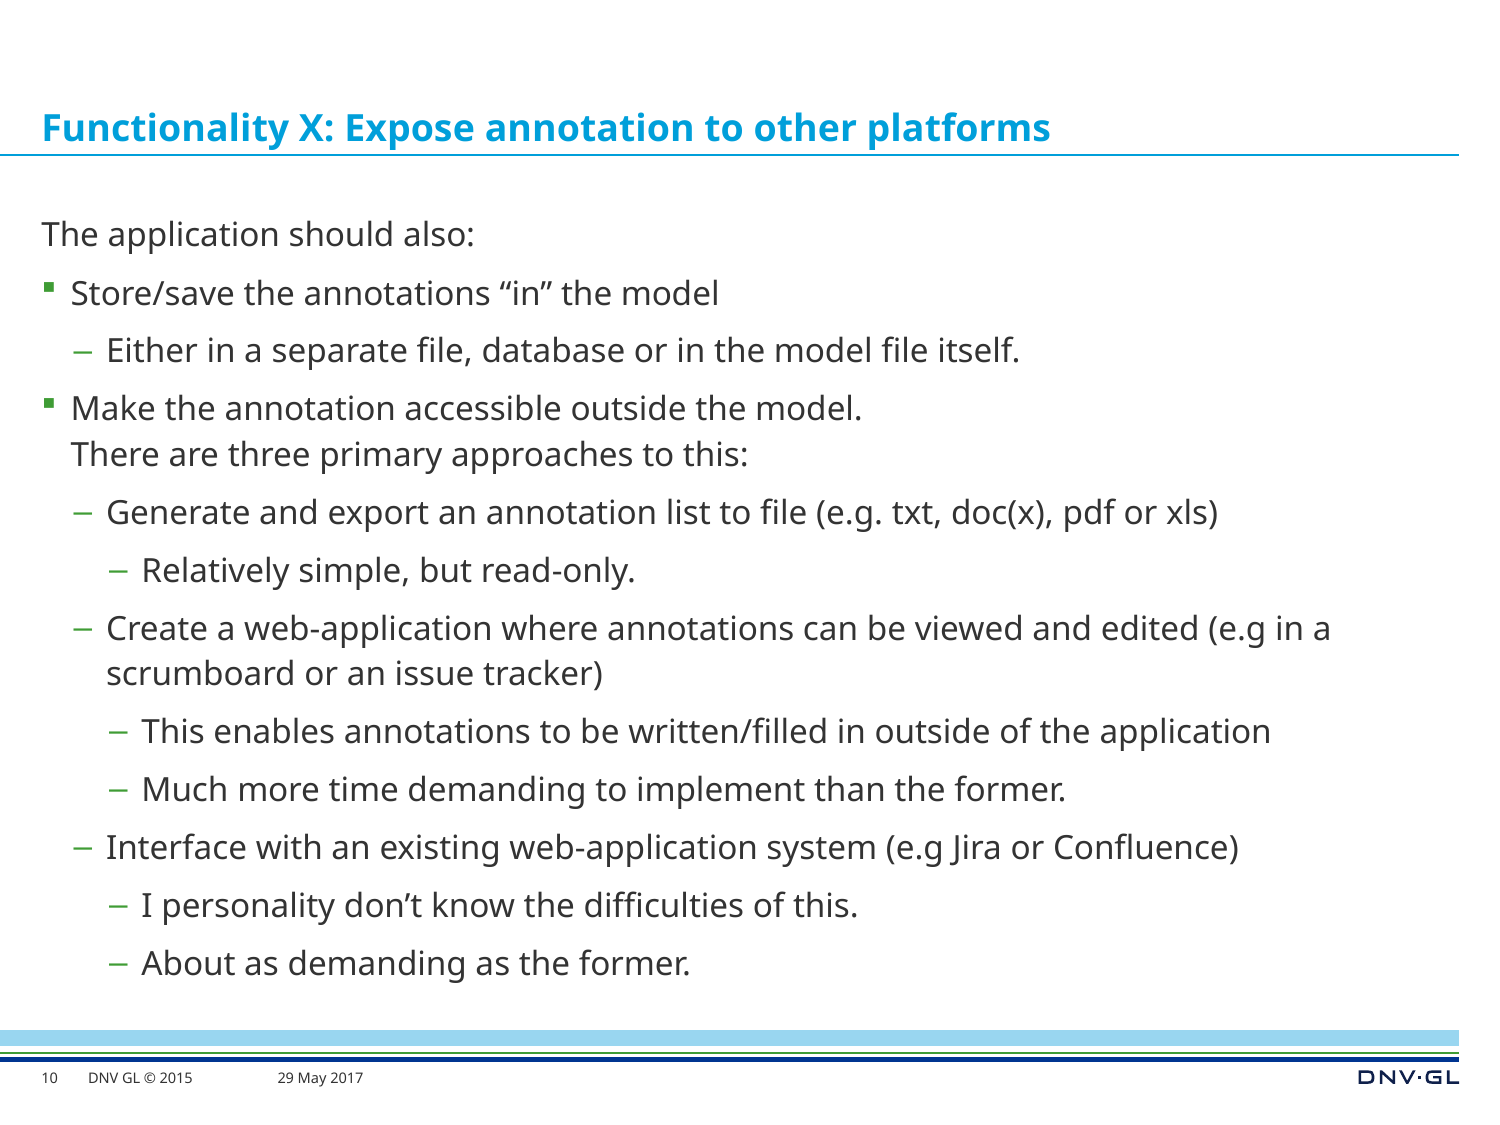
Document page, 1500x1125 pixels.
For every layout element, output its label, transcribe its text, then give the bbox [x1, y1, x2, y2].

slide_number 10 [41, 1069, 81, 1099]
list The application should also: Store/save the annotations “in” the model Either in a separate file, database or in the model file itself. Make the annotation accessible outside the model. There are three primary approaches to this: Generate and export an annotation list to file (e.g. txt, doc(x), pdf or xls) Relatively simple, but read-only. Create a web-application where annotations can be viewed and edited (e.g in a scrumboard or an issue tracker) This enables annotations to be written/filled in outside of the application Much more time demanding to implement than the former. Interface with an existing web-application system (e.g Jira or Confluence) I personality don’t know the difficulties of this. About as demanding as the former. [41, 208, 1459, 983]
title Functionality X: Expose annotation to other platforms [41, 39, 1459, 150]
